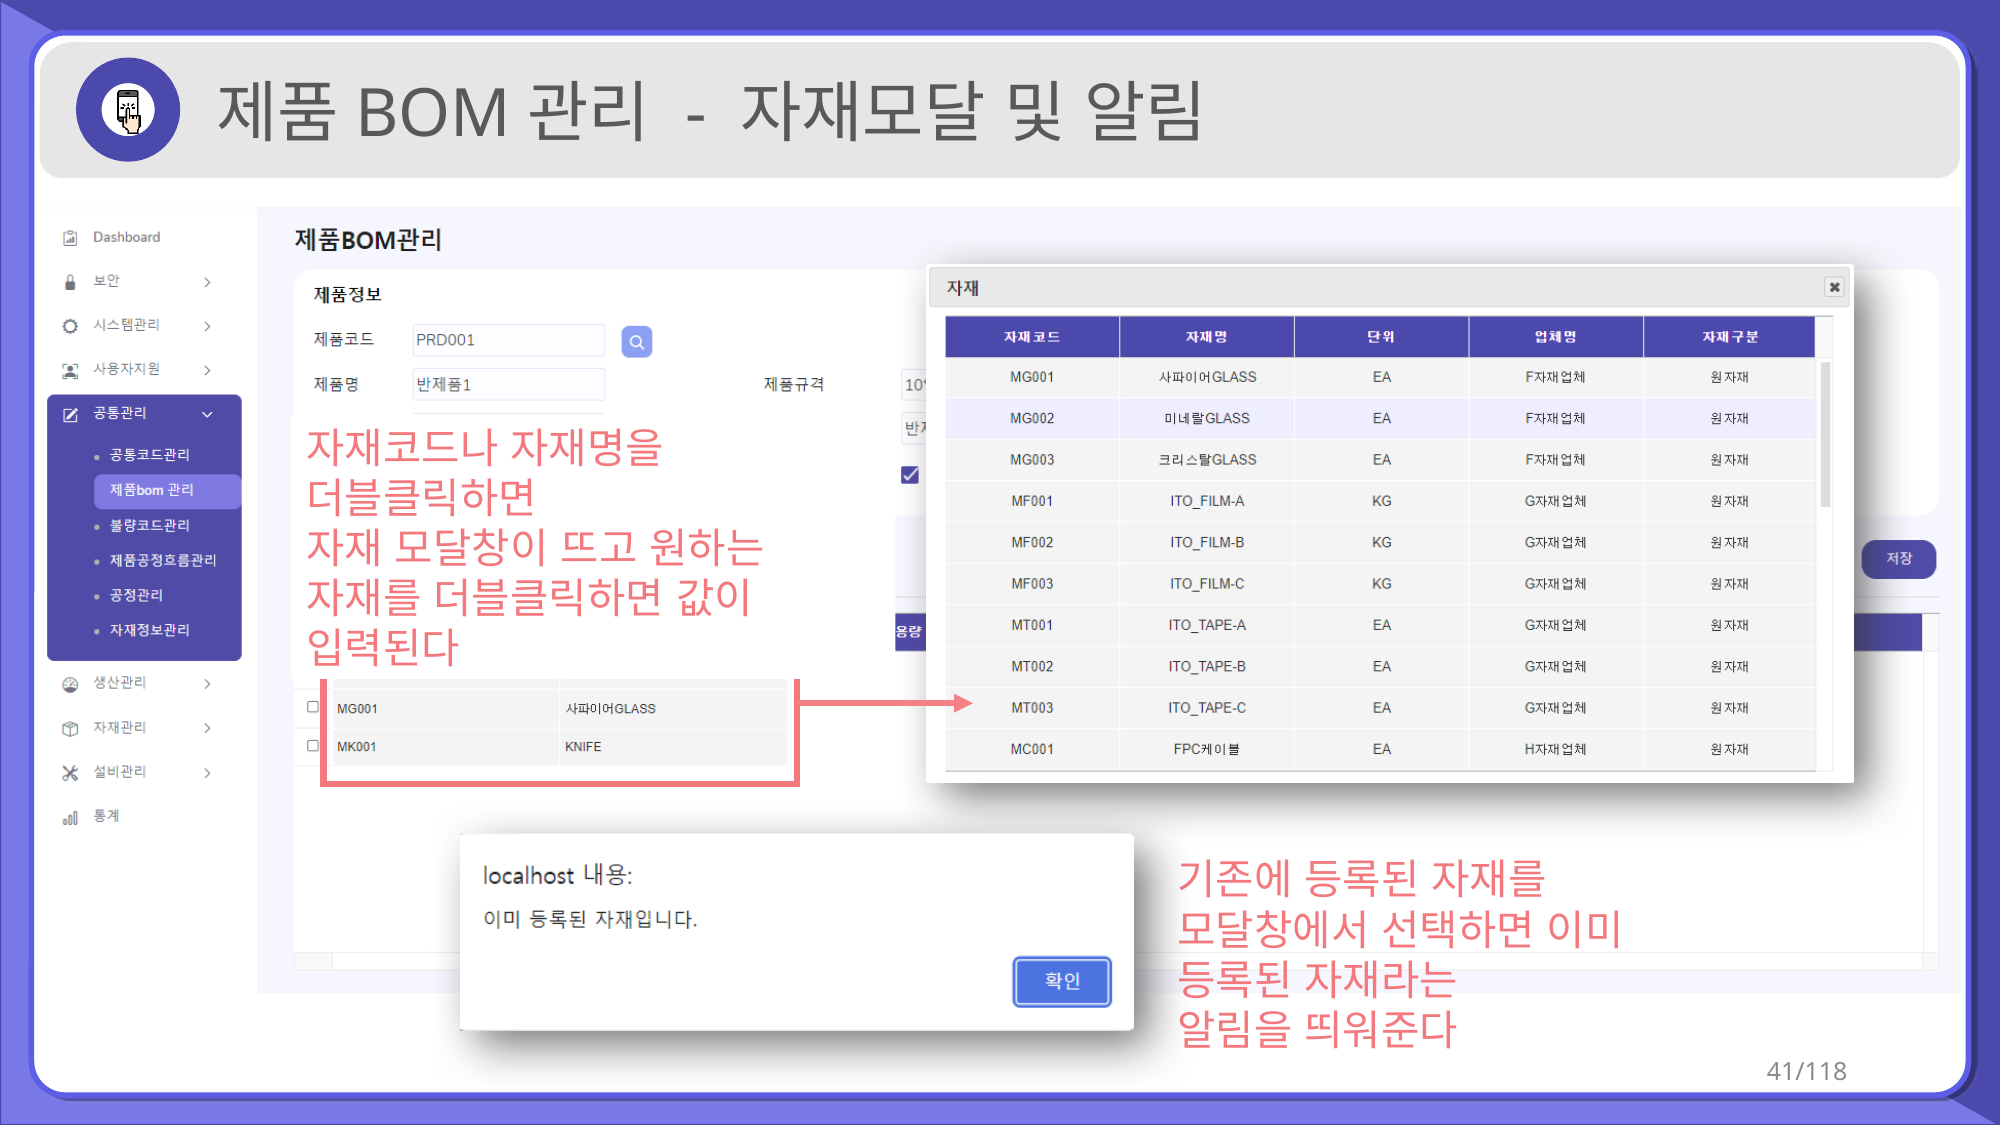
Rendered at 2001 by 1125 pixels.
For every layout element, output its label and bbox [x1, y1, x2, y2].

text_box [0, 0, 2000, 1125]
text_box [41, 207, 1961, 1031]
picture [102, 88, 155, 135]
